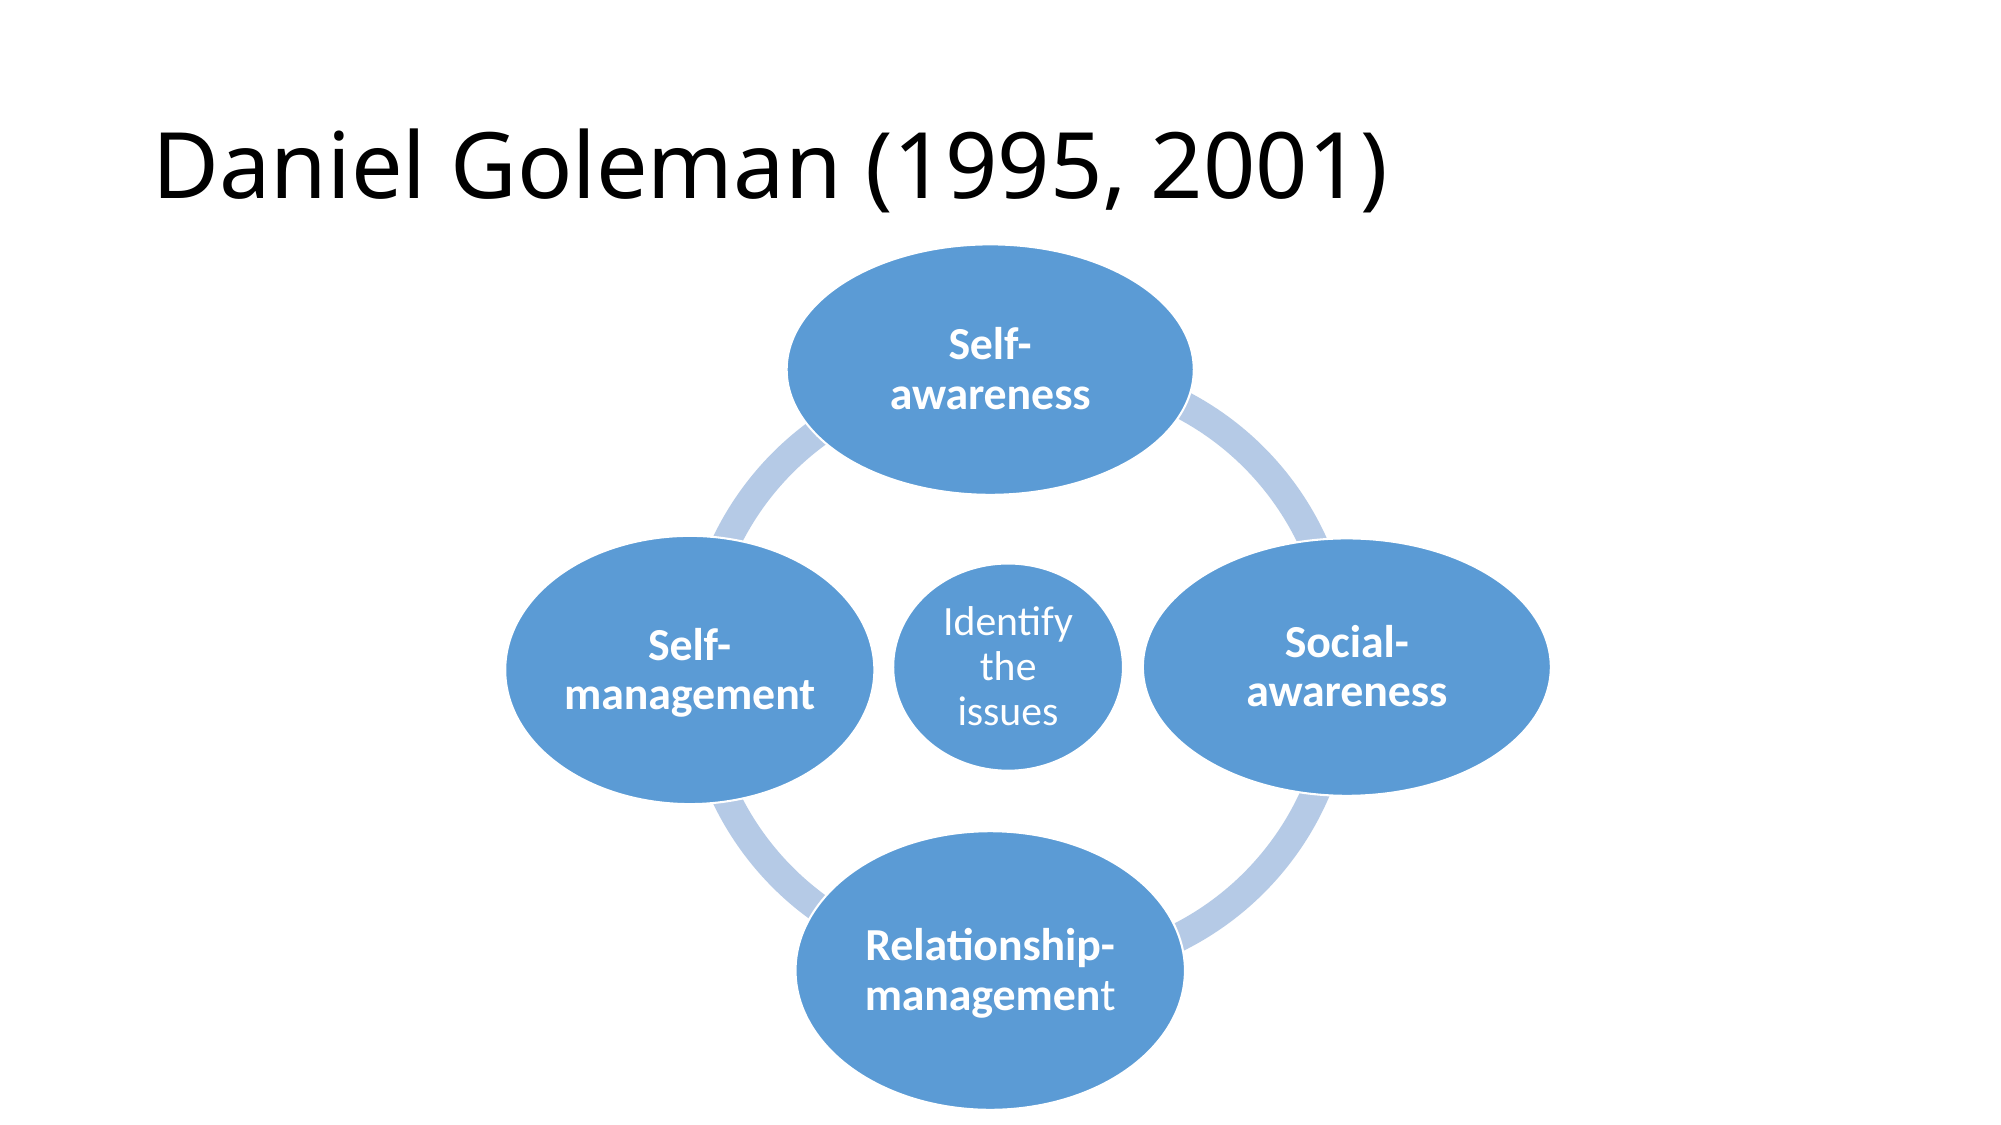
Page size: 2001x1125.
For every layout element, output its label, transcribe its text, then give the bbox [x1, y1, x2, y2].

title Daniel Goleman (1995, 2001) [137, 59, 1863, 278]
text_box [336, 277, 1663, 1077]
